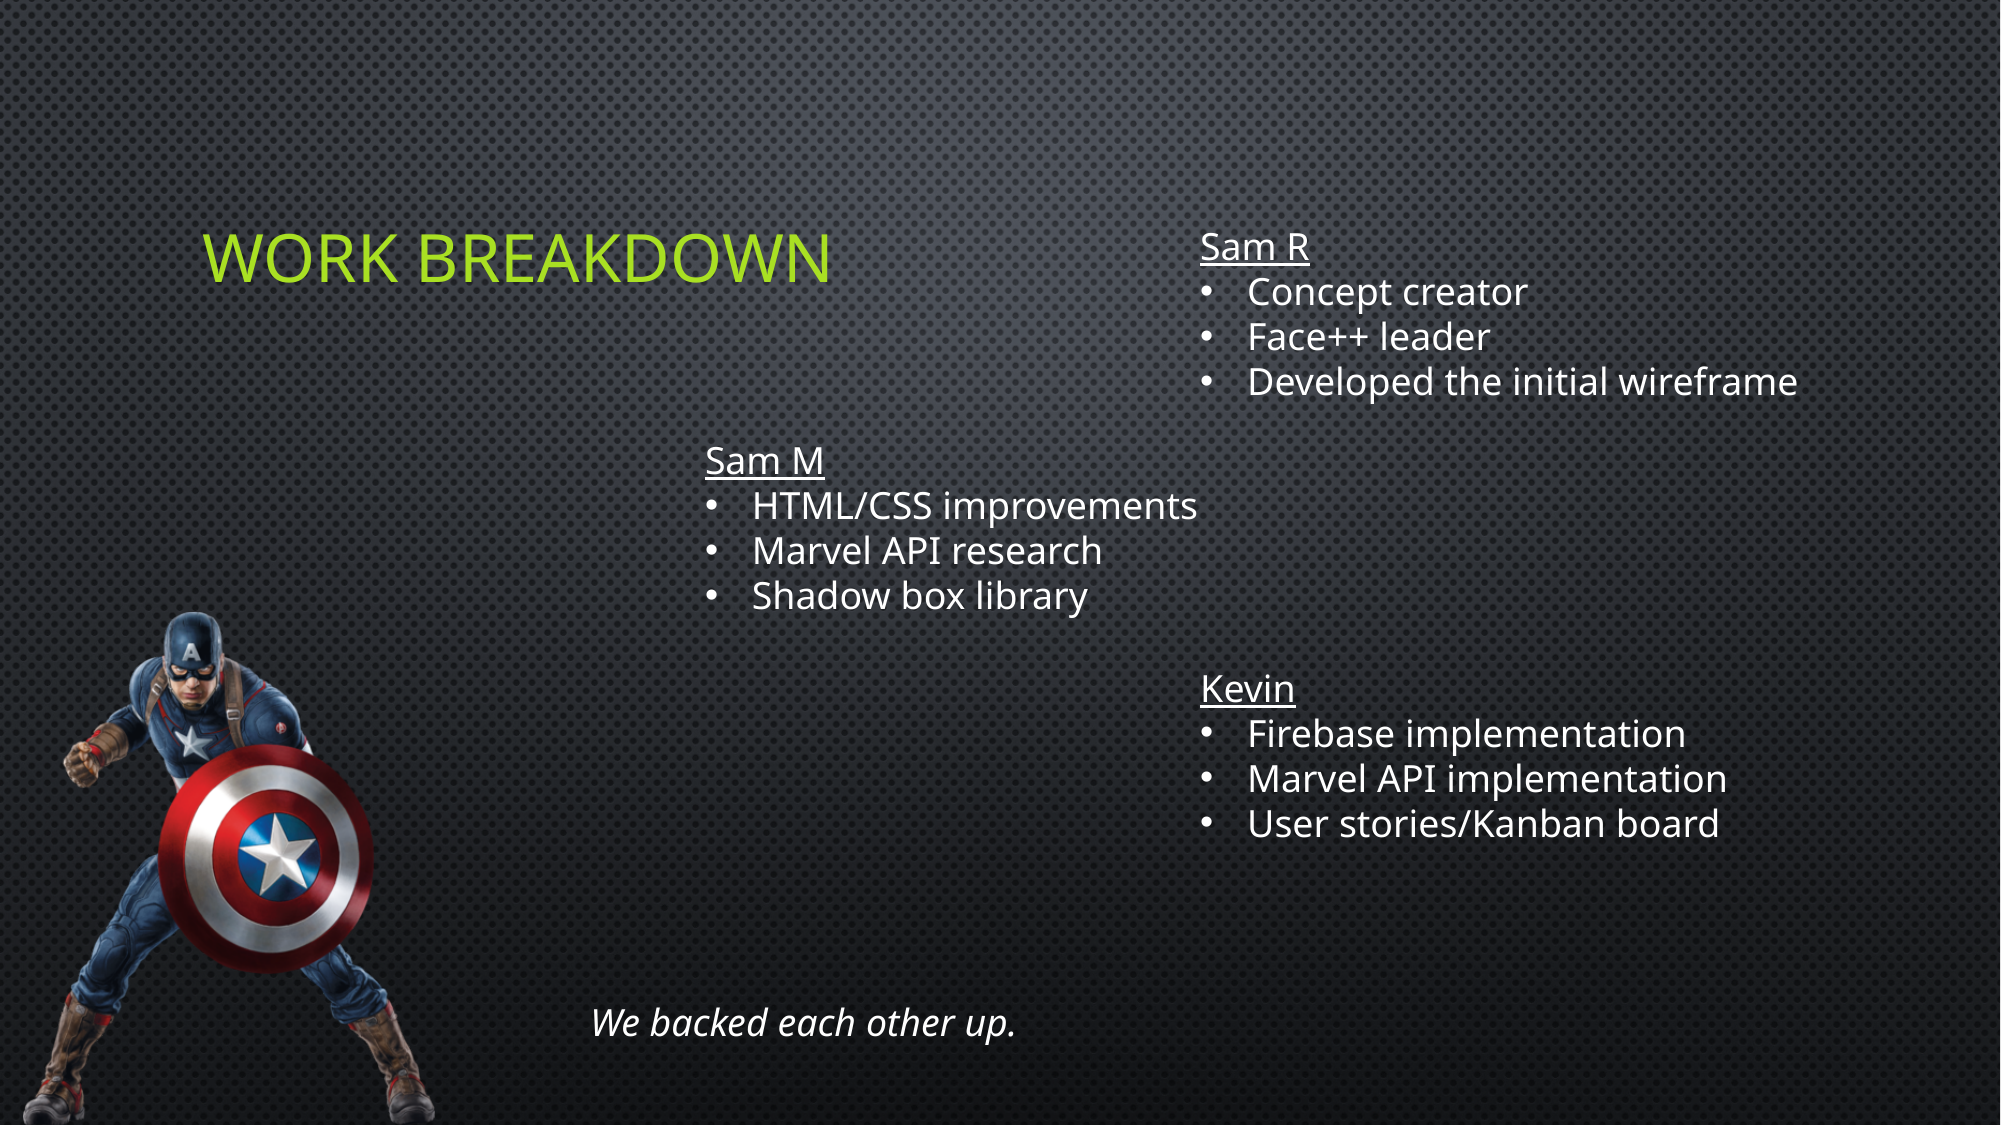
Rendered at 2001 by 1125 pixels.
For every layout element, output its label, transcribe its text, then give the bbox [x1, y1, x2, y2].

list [23, 612, 435, 1125]
text_box We backed each other up. [575, 991, 1675, 1052]
text_box Sam M HTML/CSS improvements Marvel API research Shadow box library [690, 429, 1379, 670]
title Work breakdown [187, 99, 1813, 413]
text_box Sam R Concept creator Face++ leader Developed the initial wireframe [1185, 215, 1875, 411]
text_box Kevin Firebase implementation Marvel API implementation User stories/Kanban board [1185, 657, 1875, 942]
